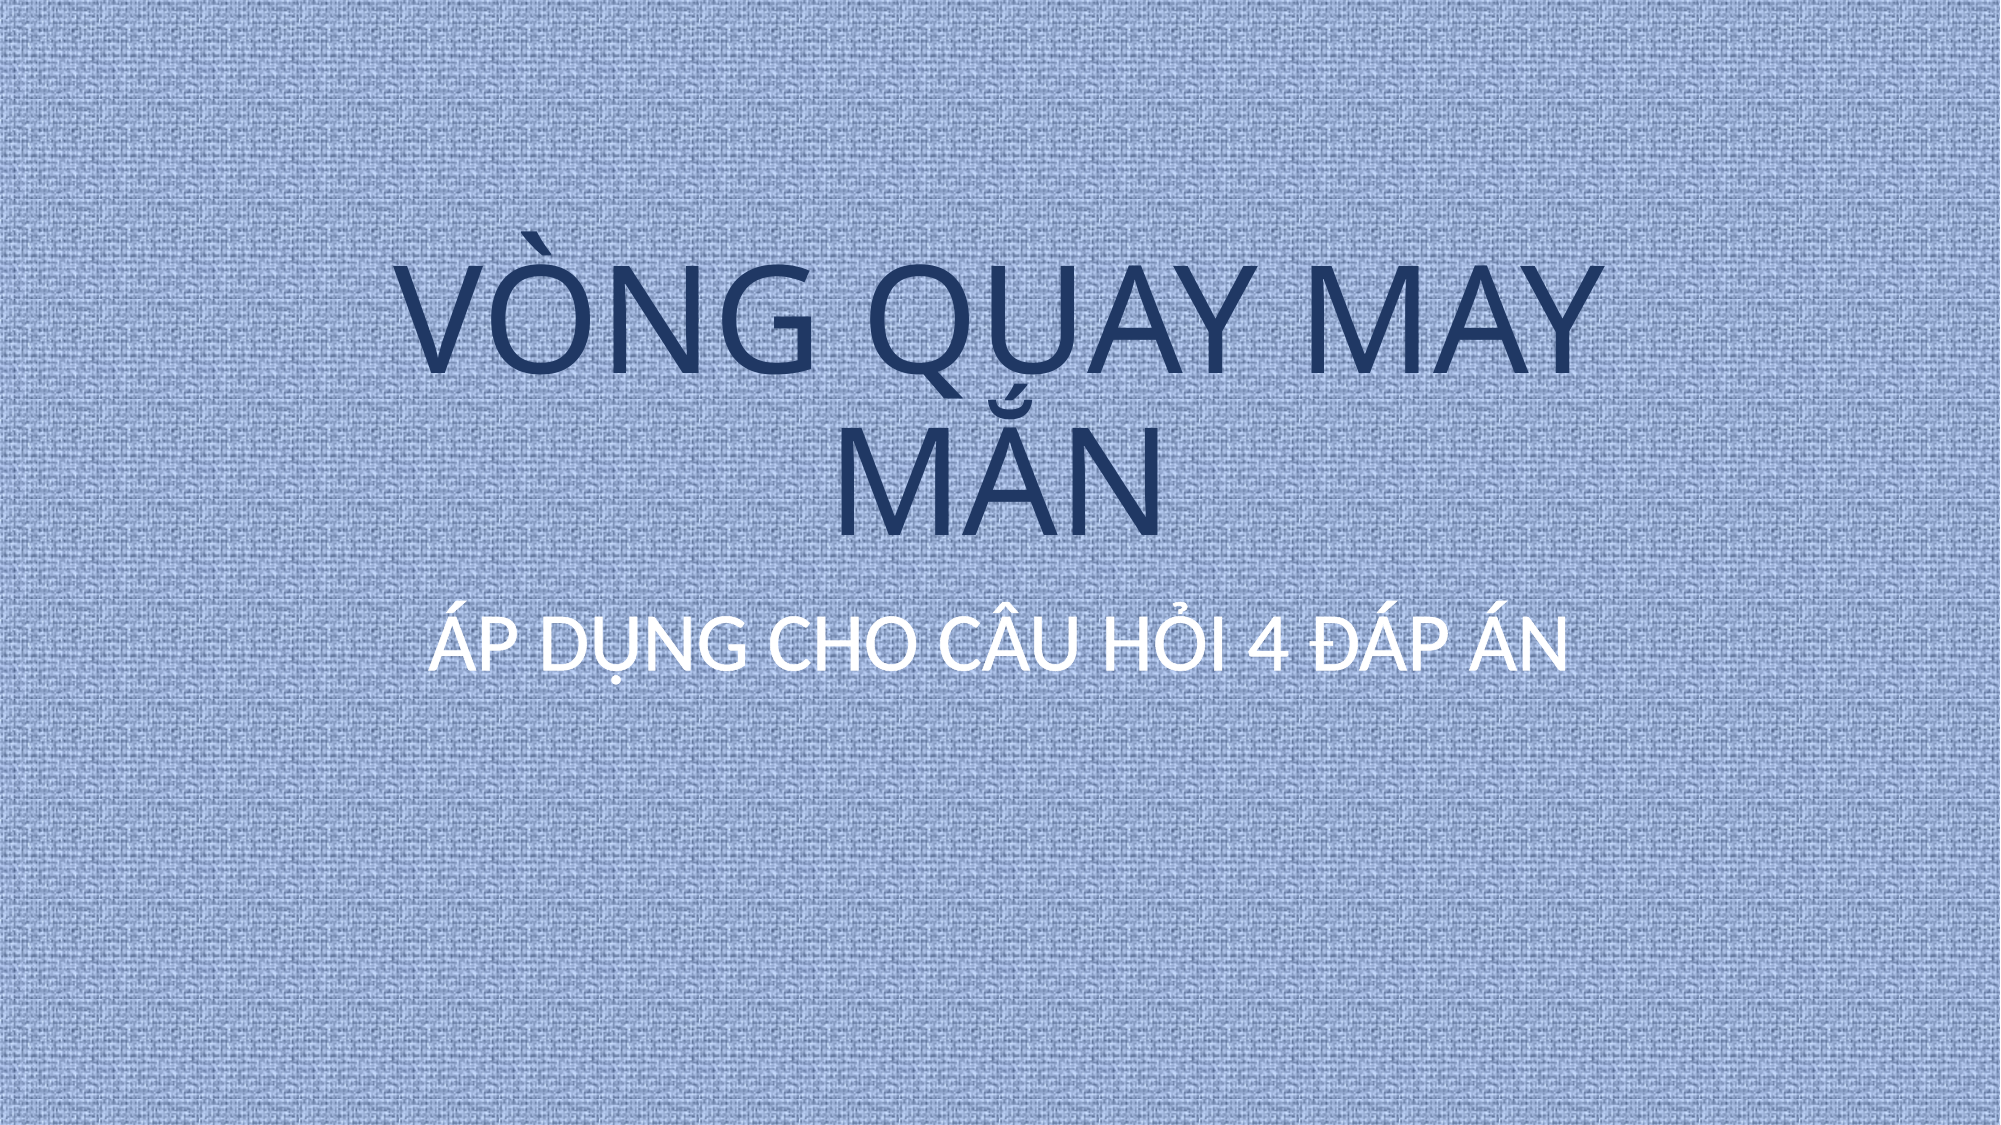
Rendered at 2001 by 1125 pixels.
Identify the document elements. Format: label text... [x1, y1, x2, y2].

title VÒNG QUAY MAY MẮN [249, 184, 1750, 576]
subtitle ÁP DỤNG CHO CÂU HỎI 4 ĐÁP ÁN [249, 590, 1750, 863]
